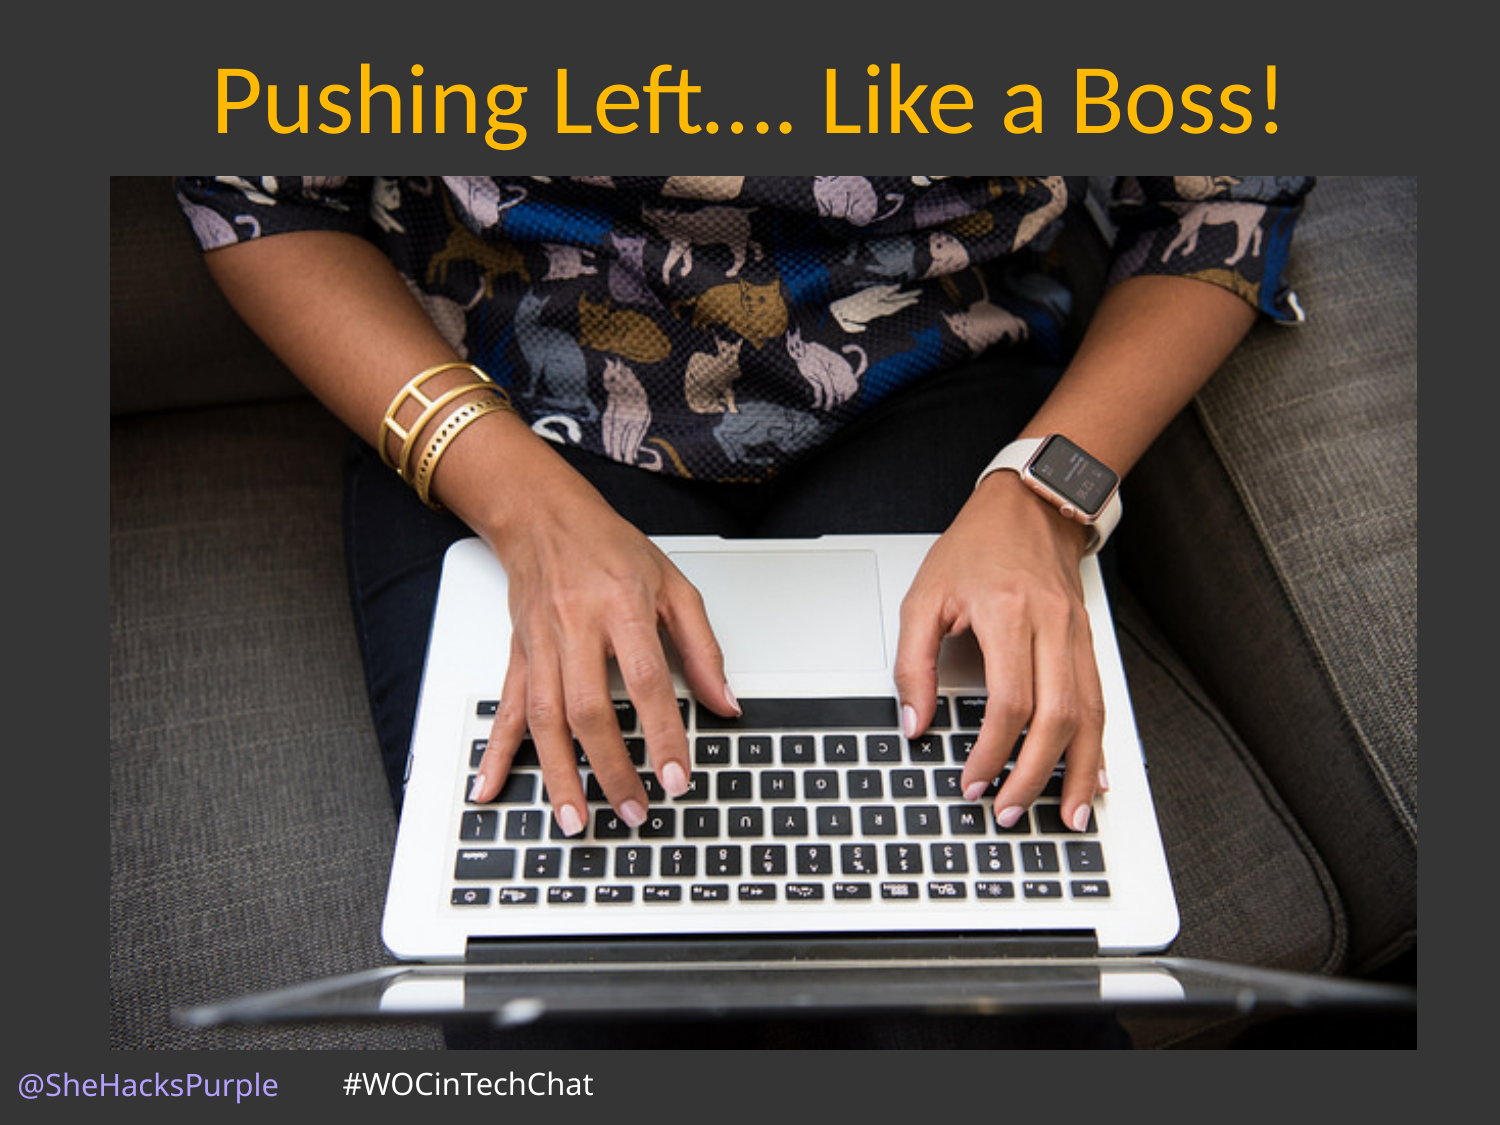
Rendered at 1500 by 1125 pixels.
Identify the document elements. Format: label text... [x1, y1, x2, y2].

text_box Pushing Left…. Like a Boss! [0, 26, 1500, 161]
picture [109, 176, 1417, 1051]
text_box #WOCinTechChat [312, 1051, 688, 1119]
